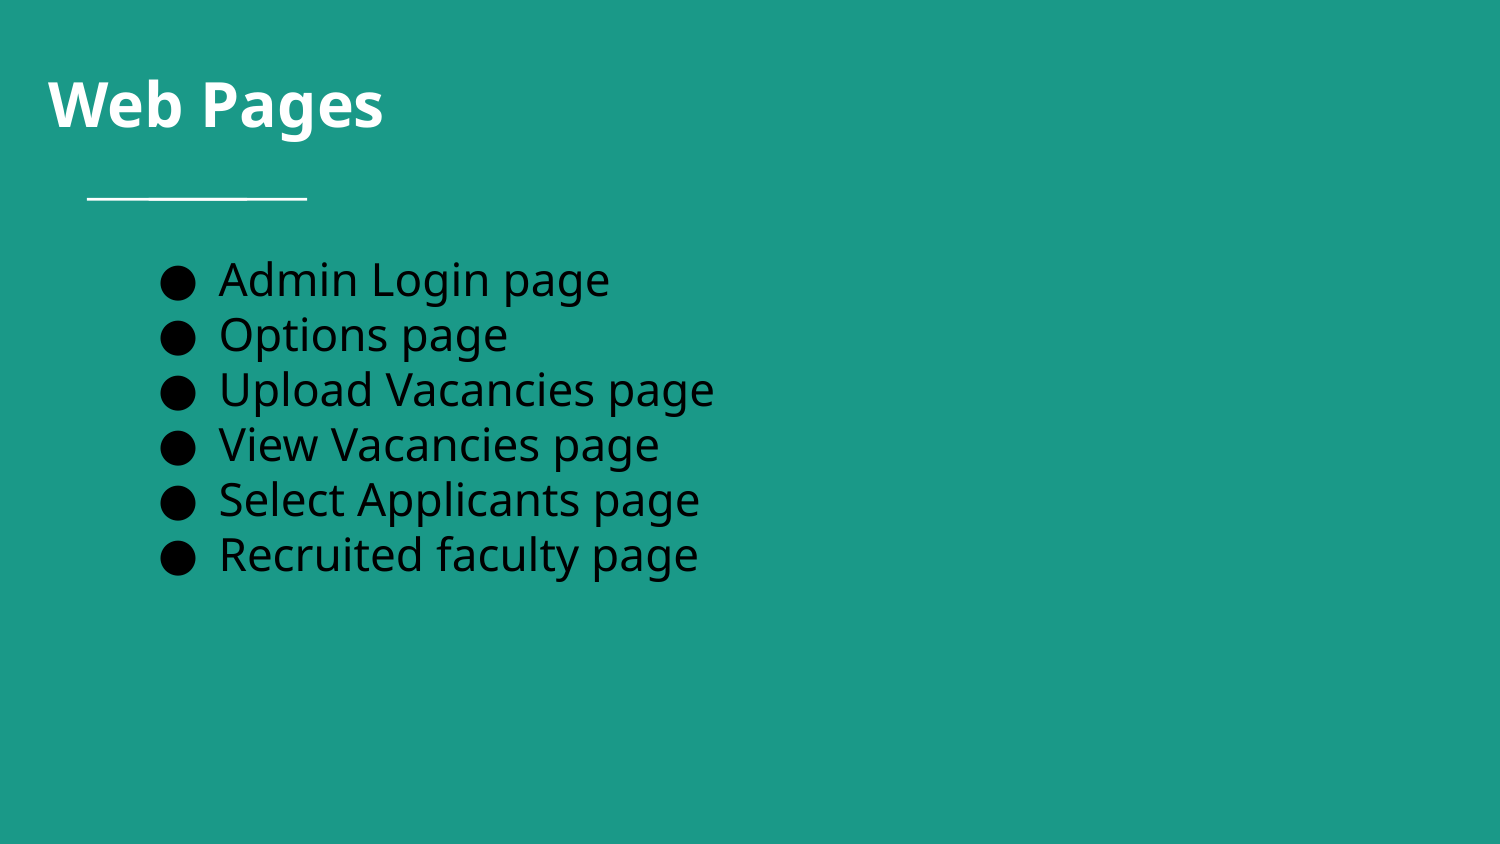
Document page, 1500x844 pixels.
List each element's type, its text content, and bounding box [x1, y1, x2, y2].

text_box Admin Login page Options page Upload Vacancies page View Vacancies page Select Applicants page Recruited faculty page [128, 235, 1398, 787]
title Web Pages [33, 50, 1295, 300]
